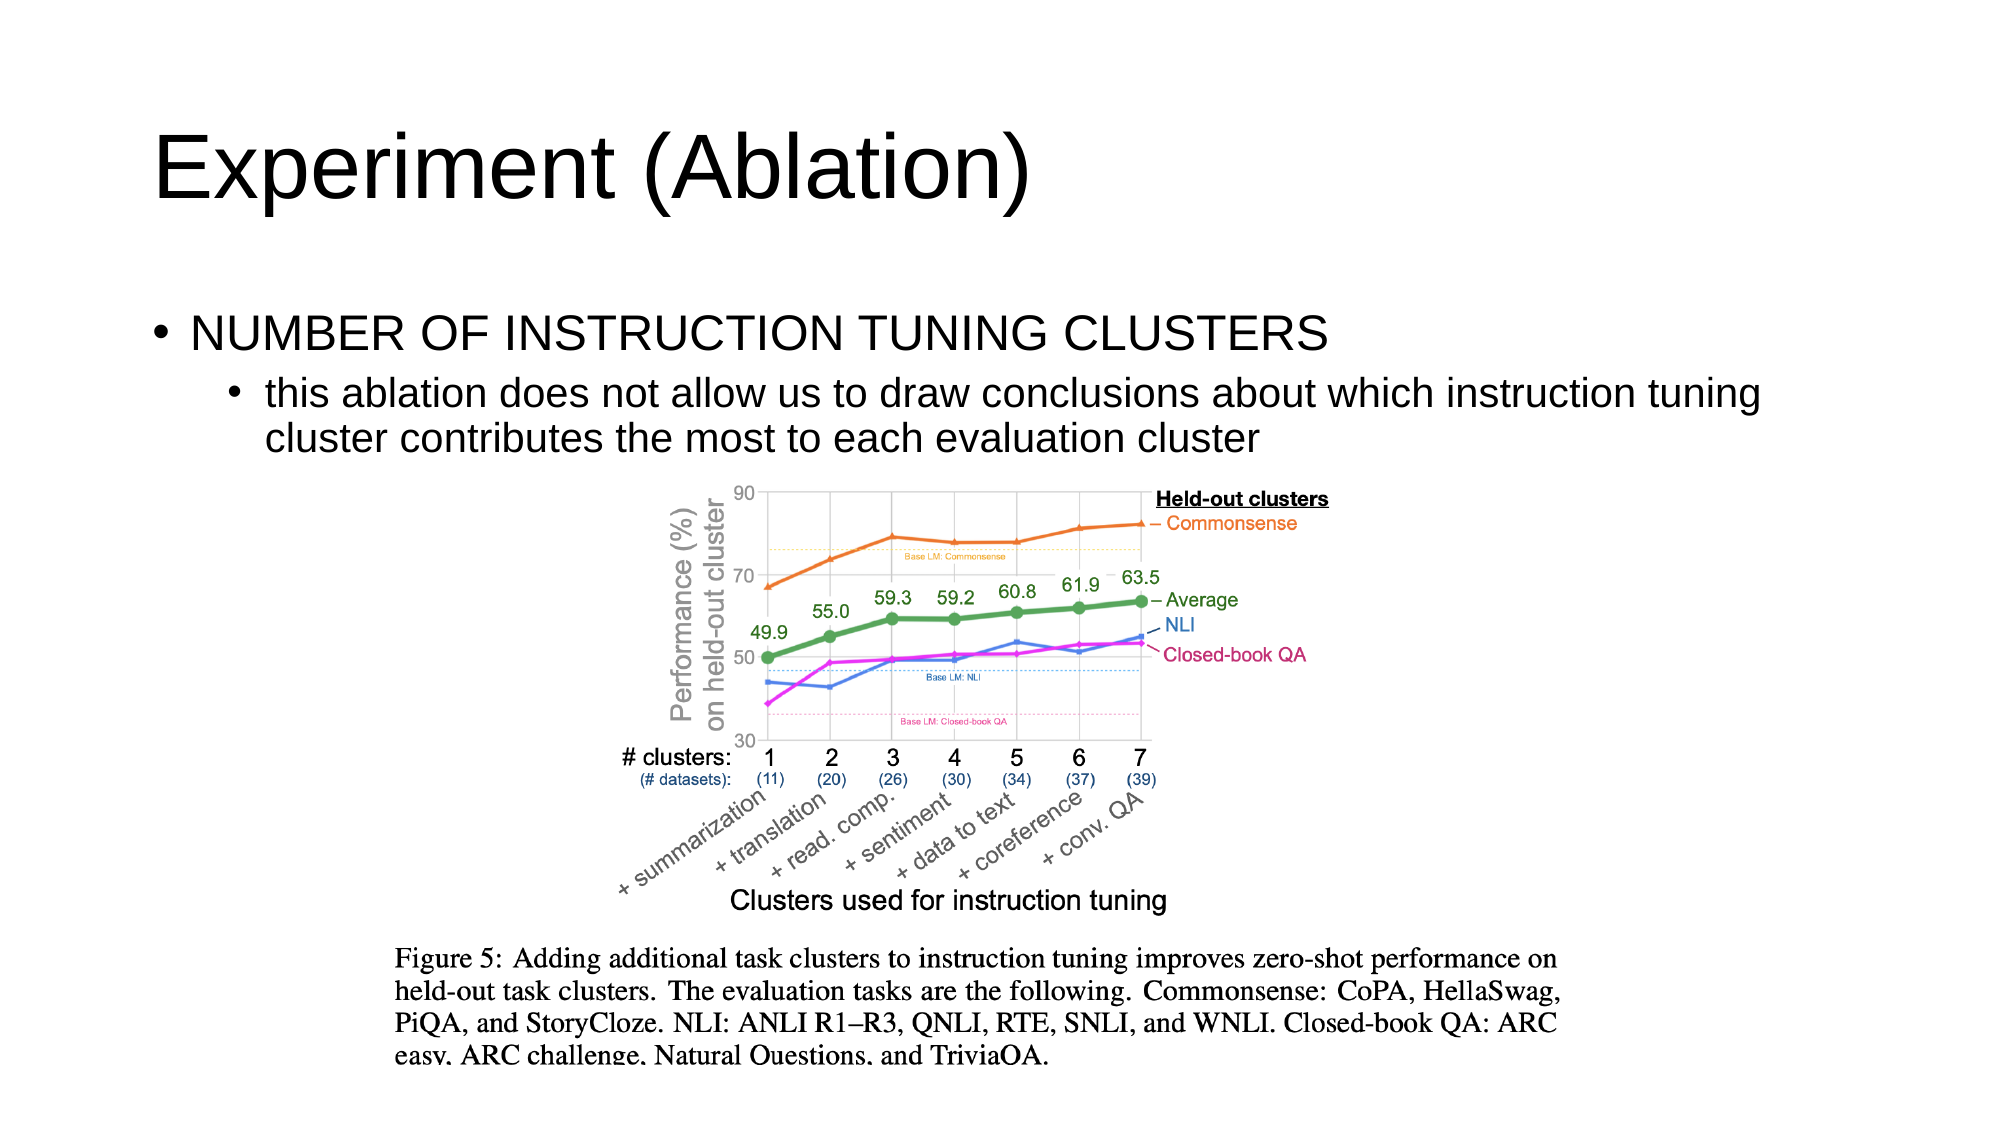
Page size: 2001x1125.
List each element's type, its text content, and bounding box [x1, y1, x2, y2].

picture [385, 473, 1564, 1065]
list NUMBER OF INSTRUCTION TUNING CLUSTERS this ablation does not allow us to draw conclusions about which instruction tuning cluster contributes the most to each evaluation cluster [137, 299, 1863, 1014]
title Experiment (Ablation) [137, 59, 1863, 278]
